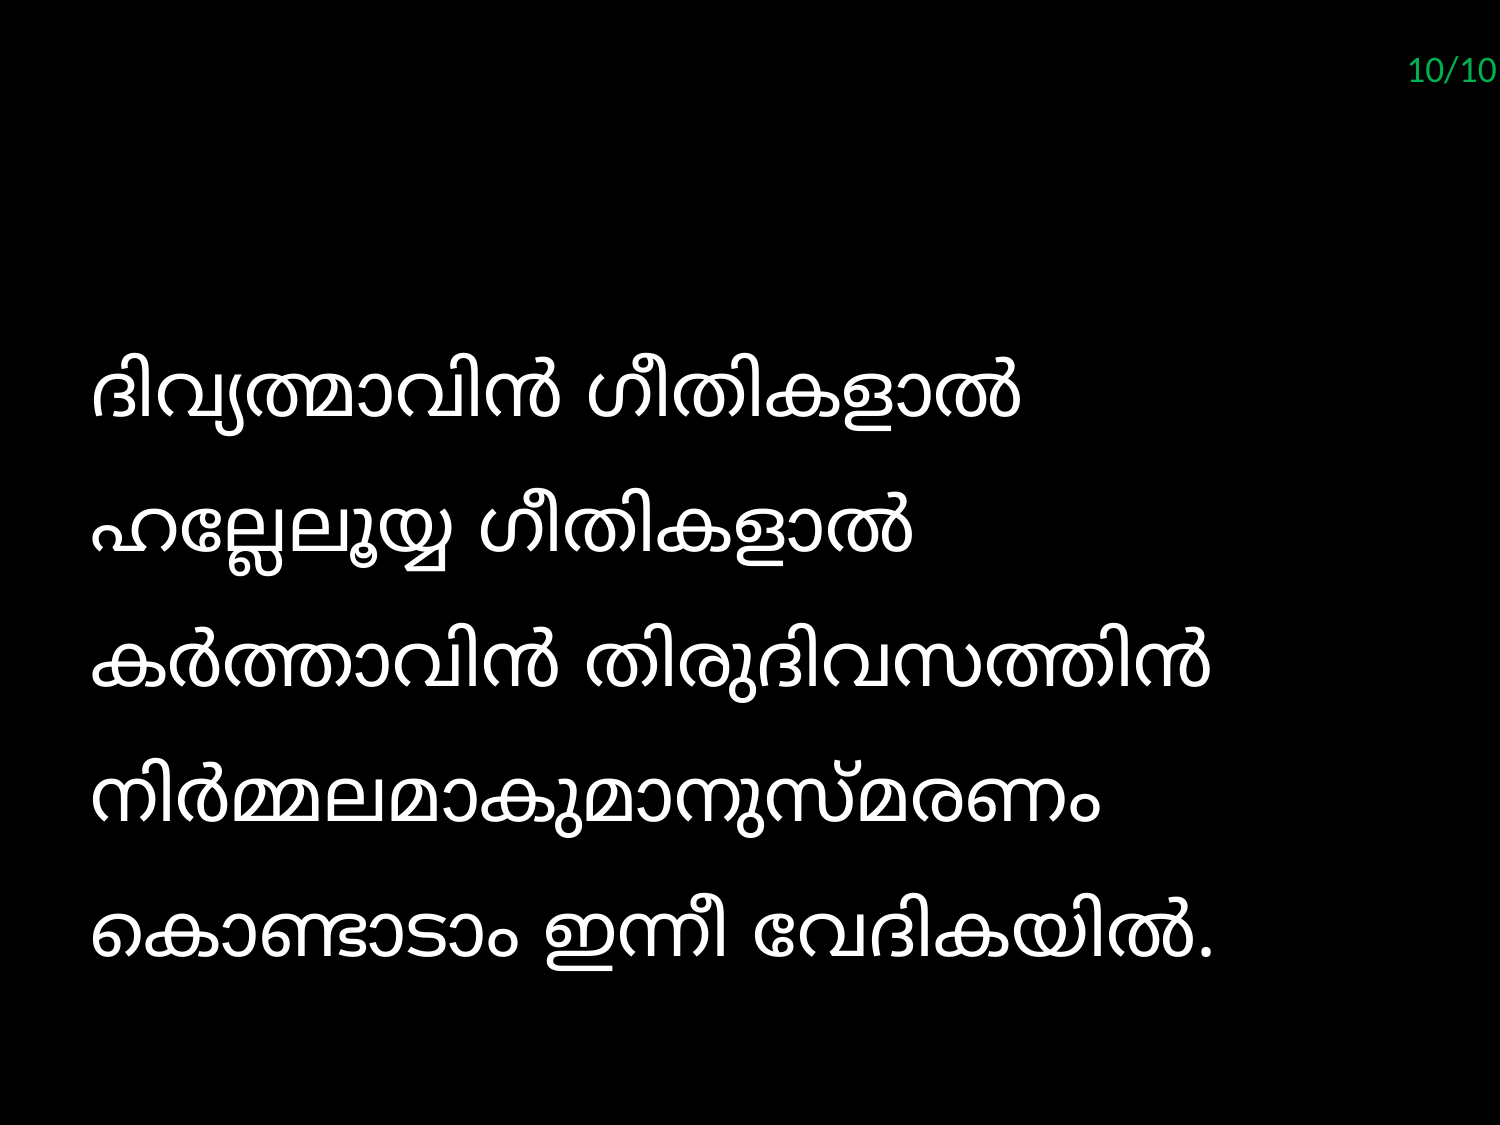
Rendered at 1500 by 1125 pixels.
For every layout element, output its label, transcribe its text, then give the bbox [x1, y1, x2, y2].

list ദിവ്യത്മാവിന്‍ ഗീതികളാല്‍ ഹല്ലേലൂയ്യ ഗീതികളാല്‍ കര്‍ത്താവിന്‍ തിരുദിവസത്തിന്‍ നിര്‍മ്മലമാകുമാനുസ്മരണം കൊണ്ടാടാം ഇന്നീ വേദികയില്‍. [75, 262, 1425, 1005]
text_box 10/10 [1391, 37, 1500, 98]
